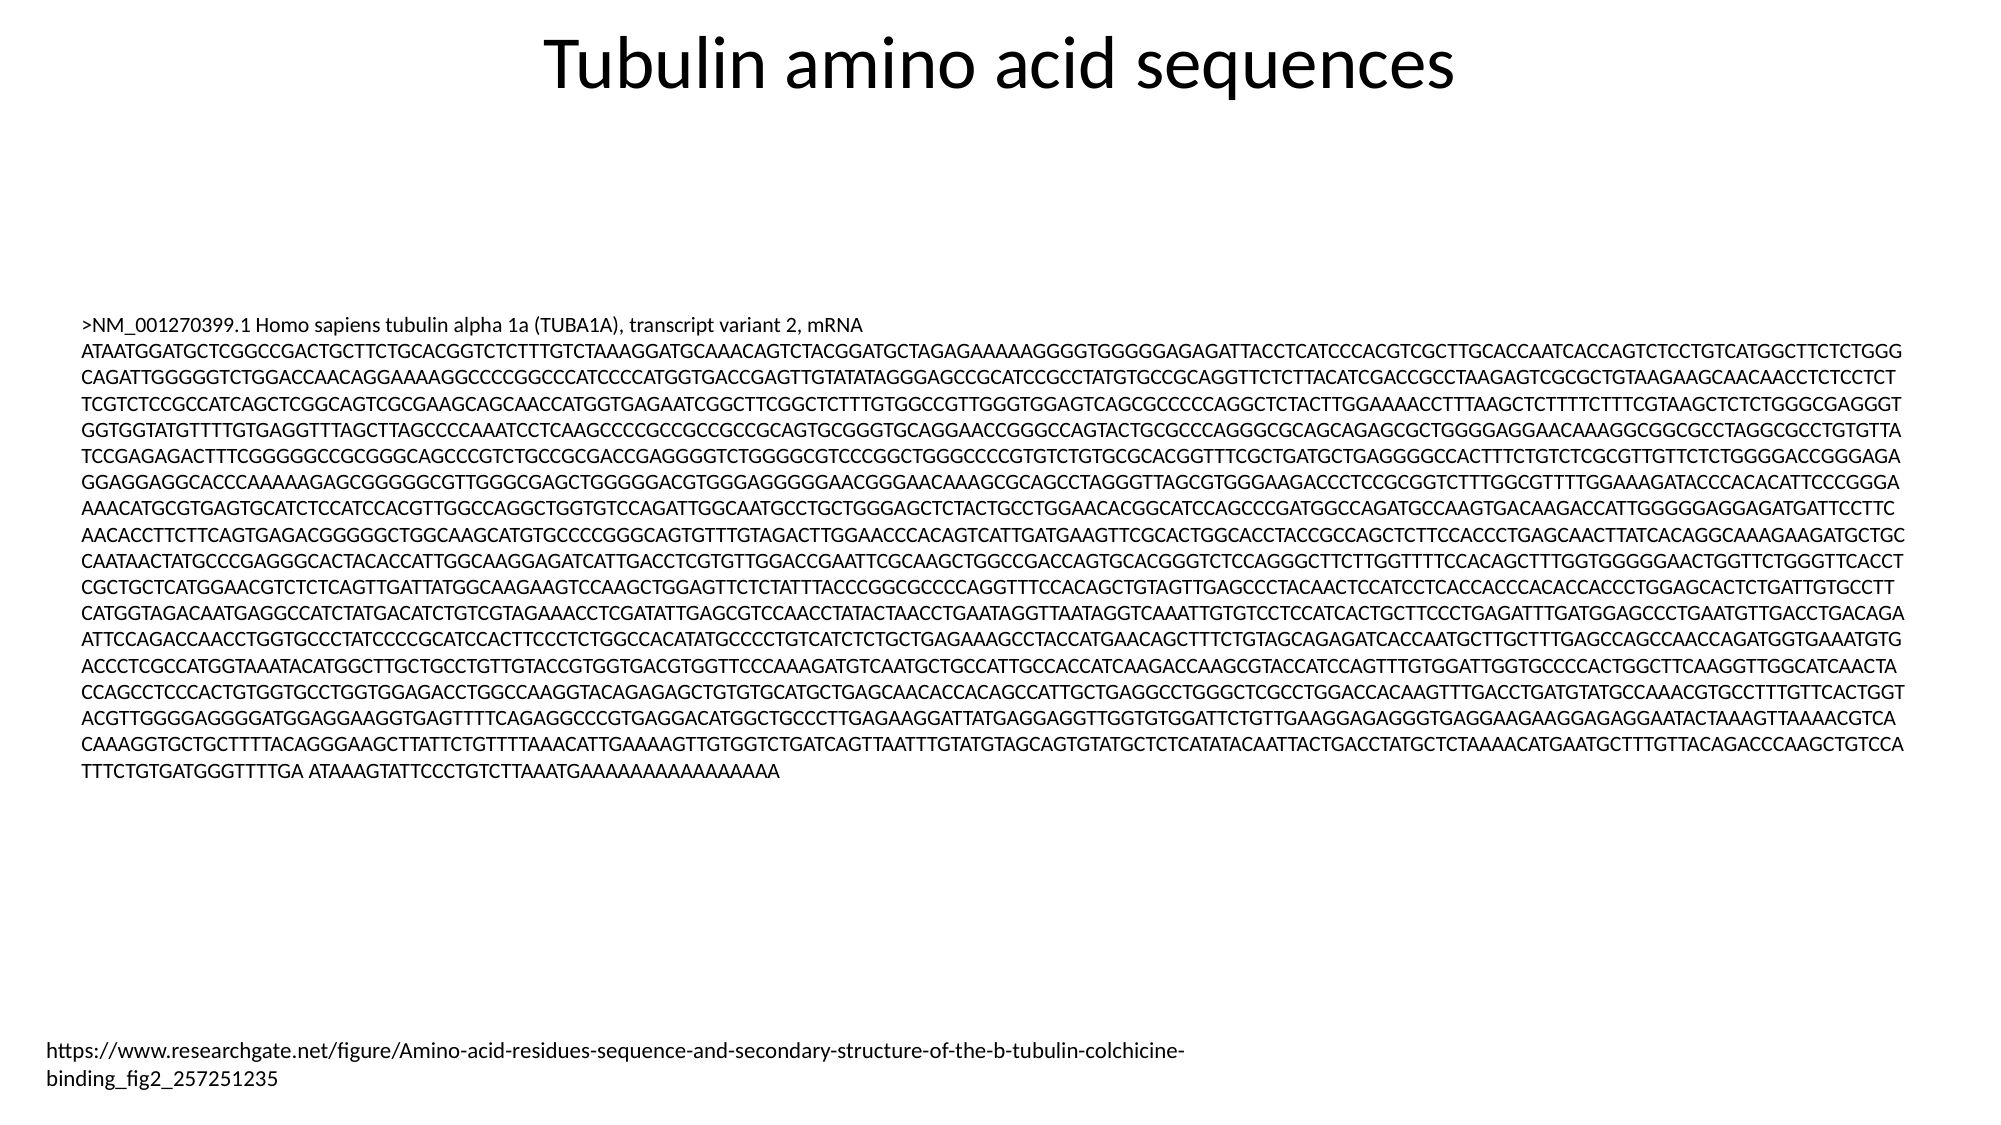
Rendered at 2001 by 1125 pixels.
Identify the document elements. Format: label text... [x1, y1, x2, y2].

text_box >NM_001270399.1 Homo sapiens tubulin alpha 1a (TUBA1A), transcript variant 2, mRNA ATAATGGATGCTCGGCCGACTGCTTCTGCACGGTCTCTTTGTCTAAAGGATGCAAACAGTCTACGGATGCTAGAGAAAAAGGGGTGGGGGAGAGATTACCTCATCCCACGTCGCTTGCACCAATCACCAGTCTCCTGTCATGGCTTCTCTGGGCAGATTGGGGGTCTGGACCAACAGGAAAAGGCCCCGGCCCATCCCCATGGTGACCGAGTTGTATATAGGGAGCCGCATCCGCCTATGTGCCGCAGGTTCTCTTACATCGACCGCCTAAGAGTCGCGCTGTAAGAAGCAACAACCTCTCCTCTTCGTCTCCGCCATCAGCTCGGCAGTCGCGAAGCAGCAACCATGGTGAGAATCGGCTTCGGCTCTTTGTGGCCGTTGGGTGGAGTCAGCGCCCCCAGGCTCTACTTGGAAAACCTTTAAGCTCTTTTCTTTCGTAAGCTCTCTGGGCGAGGGTGGTGGTATGTTTTGTGAGGTTTAGCTTAGCCCCAAATCCTCAAGCCCCGCCGCCGCCGCAGTGCGGGTGCAGGAACCGGGCCAGTACTGCGCCCAGGGCGCAGCAGAGCGCTGGGGAGGAACAAAGGCGGCGCCTAGGCGCCTGTGTTATCCGAGAGACTTTCGGGGGCCGCGGGCAGCCCGTCTGCCGCGACCGAGGGGTCTGGGGCGTCCCGGCTGGGCCCCGTGTCTGTGCGCACGGTTTCGCTGATGCTGAGGGGCCACTTTCTGTCTCGCGTTGTTCTCTGGGGACCGGGAGAGGAGGAGGCACCCAAAAAGAGCGGGGGCGTTGGGCGAGCTGGGGGACGTGGGAGGGGGAACGGGAACAAAGCGCAGCCTAGGGTTAGCGTGGGAAGACCCTCCGCGGTCTTTGGCGTTTTGGAAAGATACCCACACATTCCCGGGAAAACATGCGTGAGTGCATCTCCATCCACGTTGGCCAGGCTGGTGTCCAGATTGGCAATGCCTGCTGGGAGCTCTACTGCCTGGAACACGGCATCCAGCCCGATGGCCAGATGCCAAGTGACAAGACCATTGGGGGAGGAGATGATTCCTTCAACACCTTCTTCAGTGAGACGGGGGCTGGCAAGCATGTGCCCCGGGCAGTGTTTGTAGACTTGGAACCCACAGTCATTGATGAAGTTCGCACTGGCACCTACCGCCAGCTCTTCCACCCTGAGCAACTTATCACAGGCAAAGAAGATGCTGCCAATAACTATGCCCGAGGGCACTACACCATTGGCAAGGAGATCATTGACCTCGTGTTGGACCGAATTCGCAAGCTGGCCGACCAGTGCACGGGTCTCCAGGGCTTCTTGGTTTTCCACAGCTTTGGTGGGGGAACTGGTTCTGGGTTCACCTCGCTGCTCATGGAACGTCTCTCAGTTGATTATGGCAAGAAGTCCAAGCTGGAGTTCTCTATTTACCCGGCGCCCCAGGTTTCCACAGCTGTAGTTGAGCCCTACAACTCCATCCTCACCACCCACACCACCCTGGAGCACTCTGATTGTGCCTTCATGGTAGACAATGAGGCCATCTATGACATCTGTCGTAGAAACCTCGATATTGAGCGTCCAACCTATACTAACCTGAATAGGTTAATAGGTCAAATTGTGTCCTCCATCACTGCTTCCCTGAGATTTGATGGAGCCCTGAATGTTGACCTGACAGAATTCCAGACCAACCTGGTGCCCTATCCCCGCATCCACTTCCCTCTGGCCACATATGCCCCTGTCATCTCTGCTGAGAAAGCCTACCATGAACAGCTTTCTGTAGCAGAGATCACCAATGCTTGCTTTGAGCCAGCCAACCAGATGGTGAAATGTGACCCTCGCCATGGTAAATACATGGCTTGCTGCCTGTTGTACCGTGGTGACGTGGTTCCCAAAGATGTCAATGCTGCCATTGCCACCATCAAGACCAAGCGTACCATCCAGTTTGTGGATTGGTGCCCCACTGGCTTCAAGGTTGGCATCAACTACCAGCCTCCCACTGTGGTGCCTGGTGGAGACCTGGCCAAGGTACAGAGAGCTGTGTGCATGCTGAGCAACACCACAGCCATTGCTGAGGCCTGGGCTCGCCTGGACCACAAGTTTGACCTGATGTATGCCAAACGTGCCTTTGTTCACTGGTACGTTGGGGAGGGGATGGAGGAAGGTGAGTTTTCAGAGGCCCGTGAGGACATGGCTGCCCTTGAGAAGGATTATGAGGAGGTTGGTGTGGATTCTGTTGAAGGAGAGGGTGAGGAAGAAGGAGAGGAATACTAAAGTTAAAACGTCACAAAGGTGCTGCTTTTACAGGGAAGCTTATTCTGTTTTAAACATTGAAAAGTTGTGGTCTGATCAGTTAATTTGTATGTAGCAGTGTATGCTCTCATATACAATTACTGACCTATGCTCTAAAACATGAATGCTTTGTTACAGACCCAAGCTGTCCATTTCTGTGATGGGTTTTGA ATAAAGTATTCCCTGTCTTAAATGAAAAAAAAAAAAAAAA [66, 303, 1923, 790]
text_box Tubulin amino acid sequences [0, 5, 2000, 111]
text_box https://www.researchgate.net/figure/Amino-acid-residues-sequence-and-secondary-structure-of-the-b-tubulin-colchicine-binding_fig2_257251235 [31, 1028, 1236, 1099]
